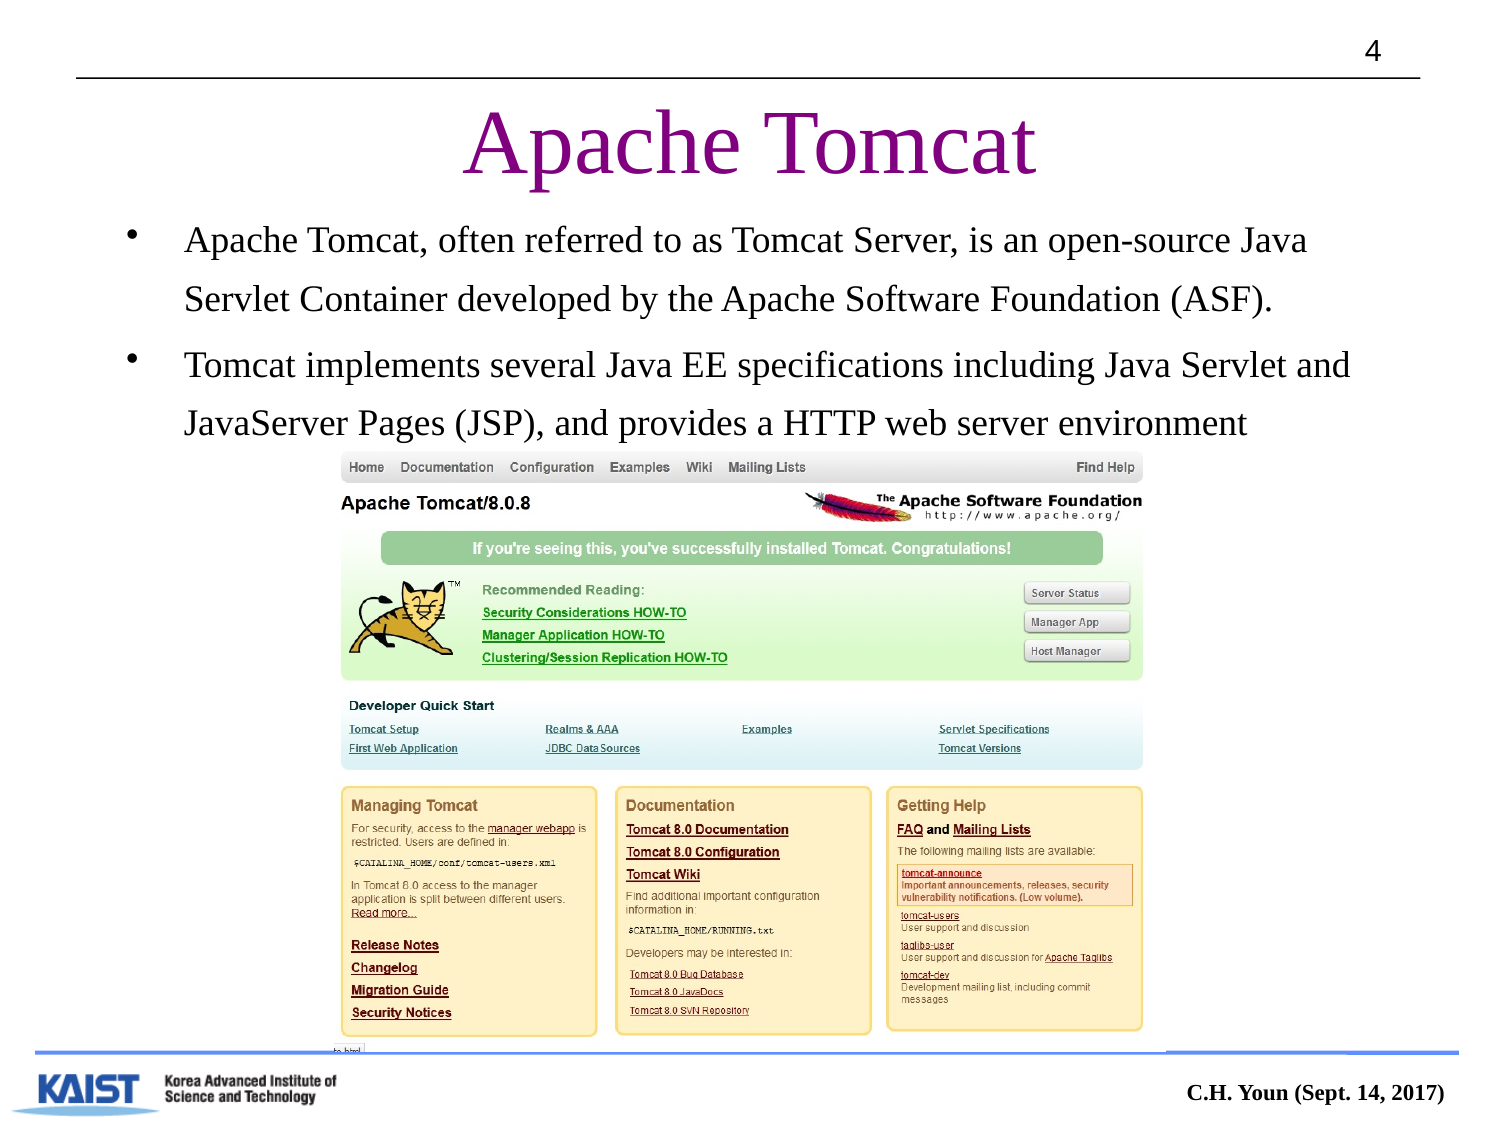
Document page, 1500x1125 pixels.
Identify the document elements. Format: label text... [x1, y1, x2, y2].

title Apache Tomcat [112, 42, 1388, 194]
picture [7, 1065, 348, 1125]
list Apache Tomcat, often referred to as Tomcat Server, is an open-source Java Servlet Container developed by the Apache Software Foundation (ASF). Tomcat implements several Java EE specifications including Java Servlet and JavaServer Pages (JSP), and provides a HTTP web server environment [112, 194, 1388, 870]
picture [334, 444, 1166, 1052]
